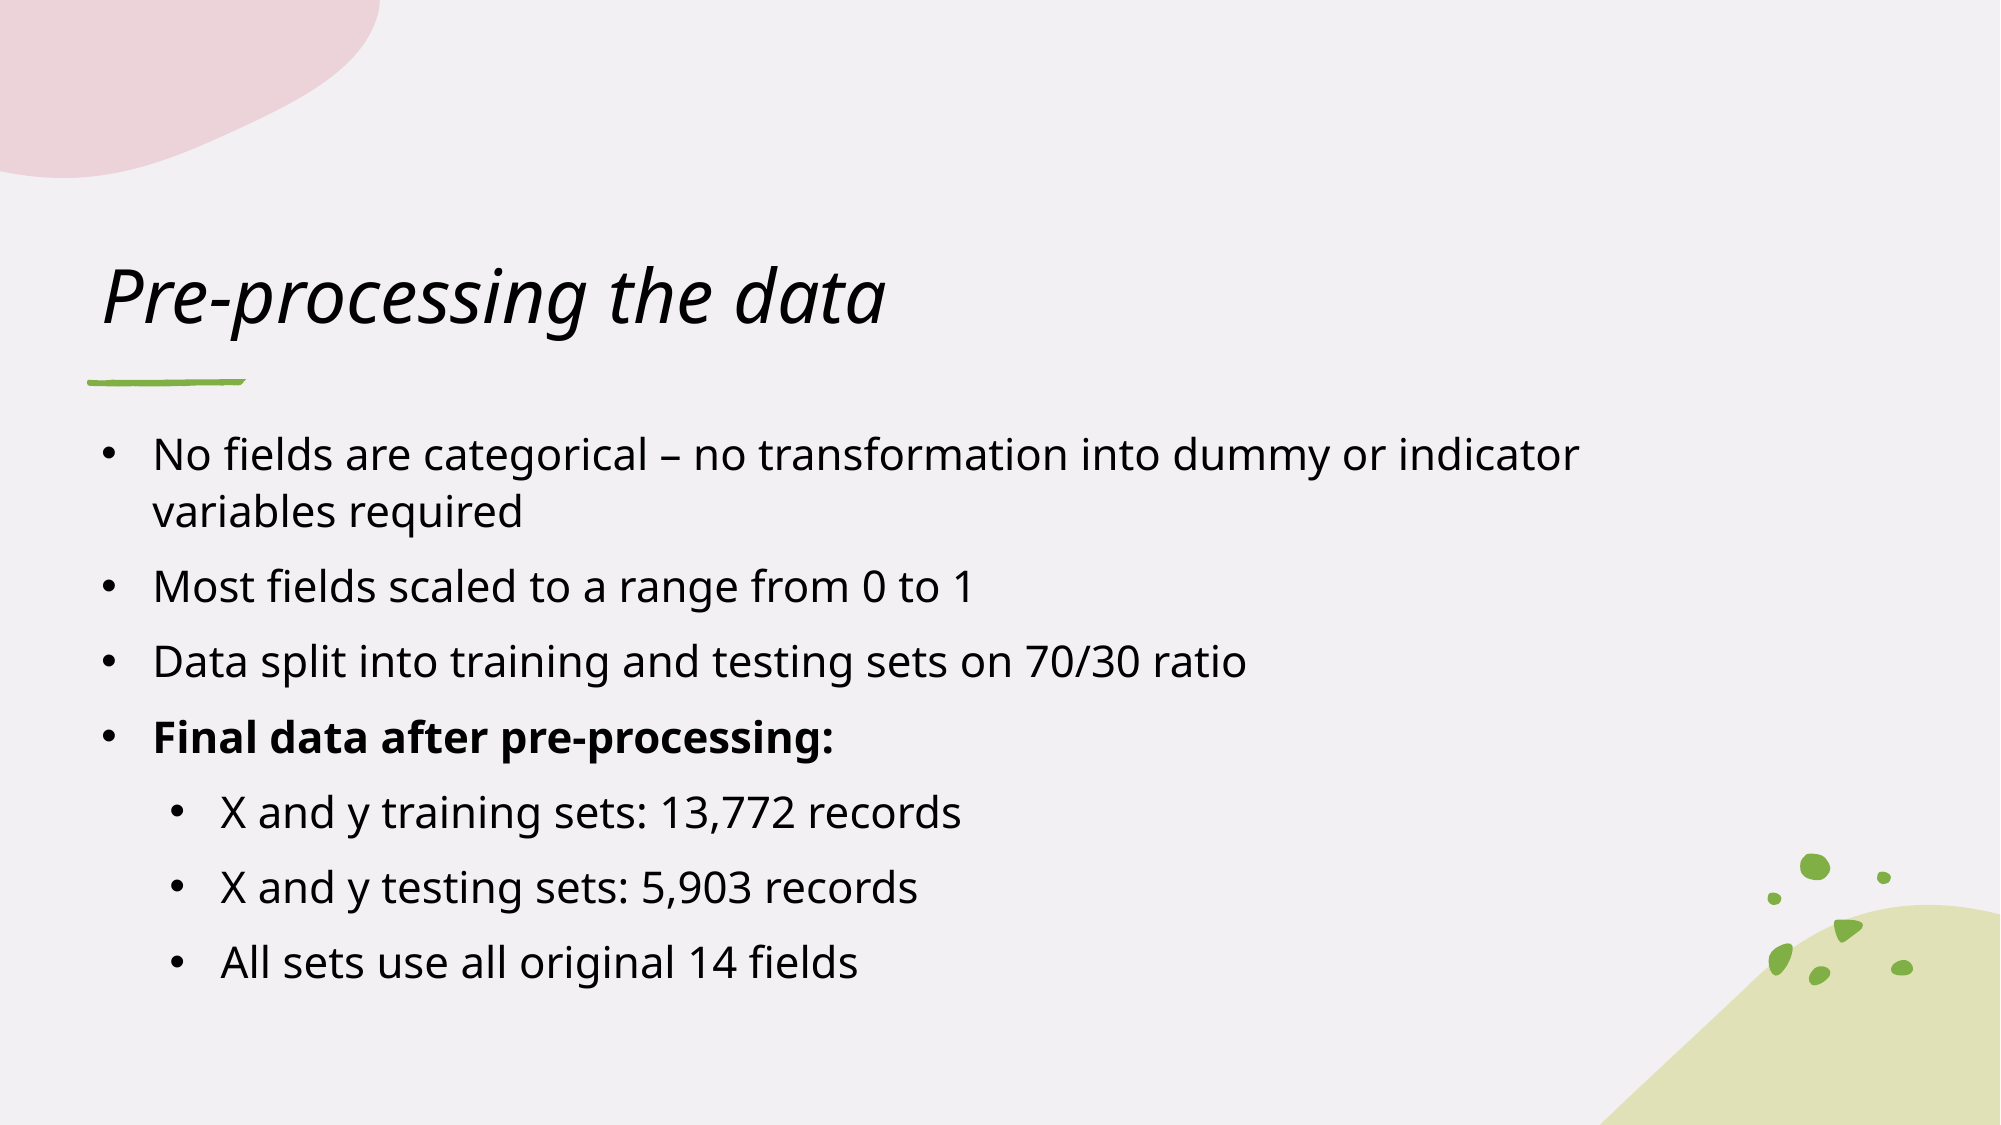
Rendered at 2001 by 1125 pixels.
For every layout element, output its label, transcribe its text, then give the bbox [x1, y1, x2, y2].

list No fields are categorical – no transformation into dummy or indicator variables required Most fields scaled to a range from 0 to 1 Data split into training and testing sets on 70/30 ratio Final data after pre-processing: X and y training sets: 13,772 records X and y testing sets: 5,903 records All sets use all original 14 fields [86, 413, 1712, 996]
title Pre-processing the data [86, 129, 1740, 347]
